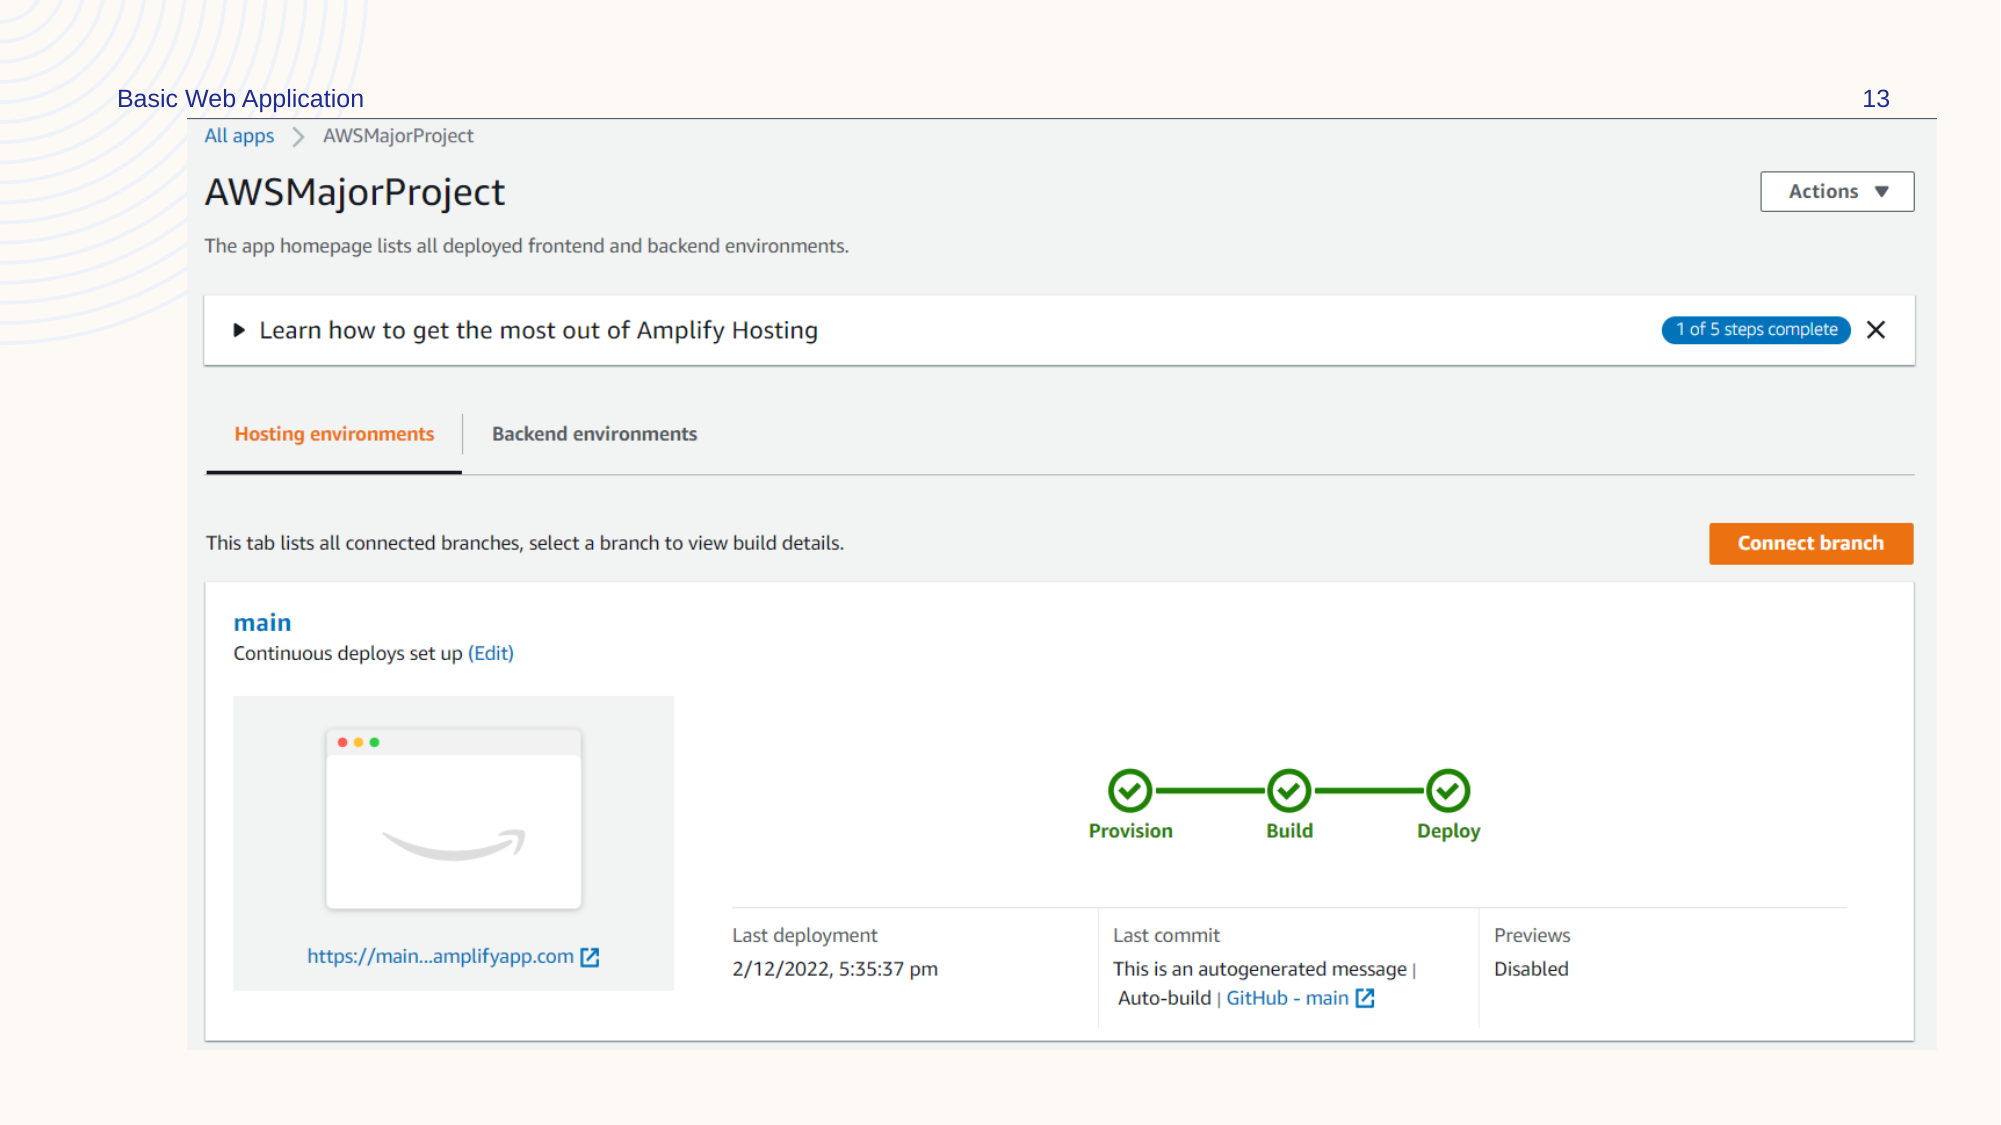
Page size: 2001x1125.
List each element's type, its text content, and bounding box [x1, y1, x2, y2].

slide_number 13 [1795, 75, 1958, 120]
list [187, 118, 1937, 1050]
footer Basic Web Application [101, 75, 627, 120]
